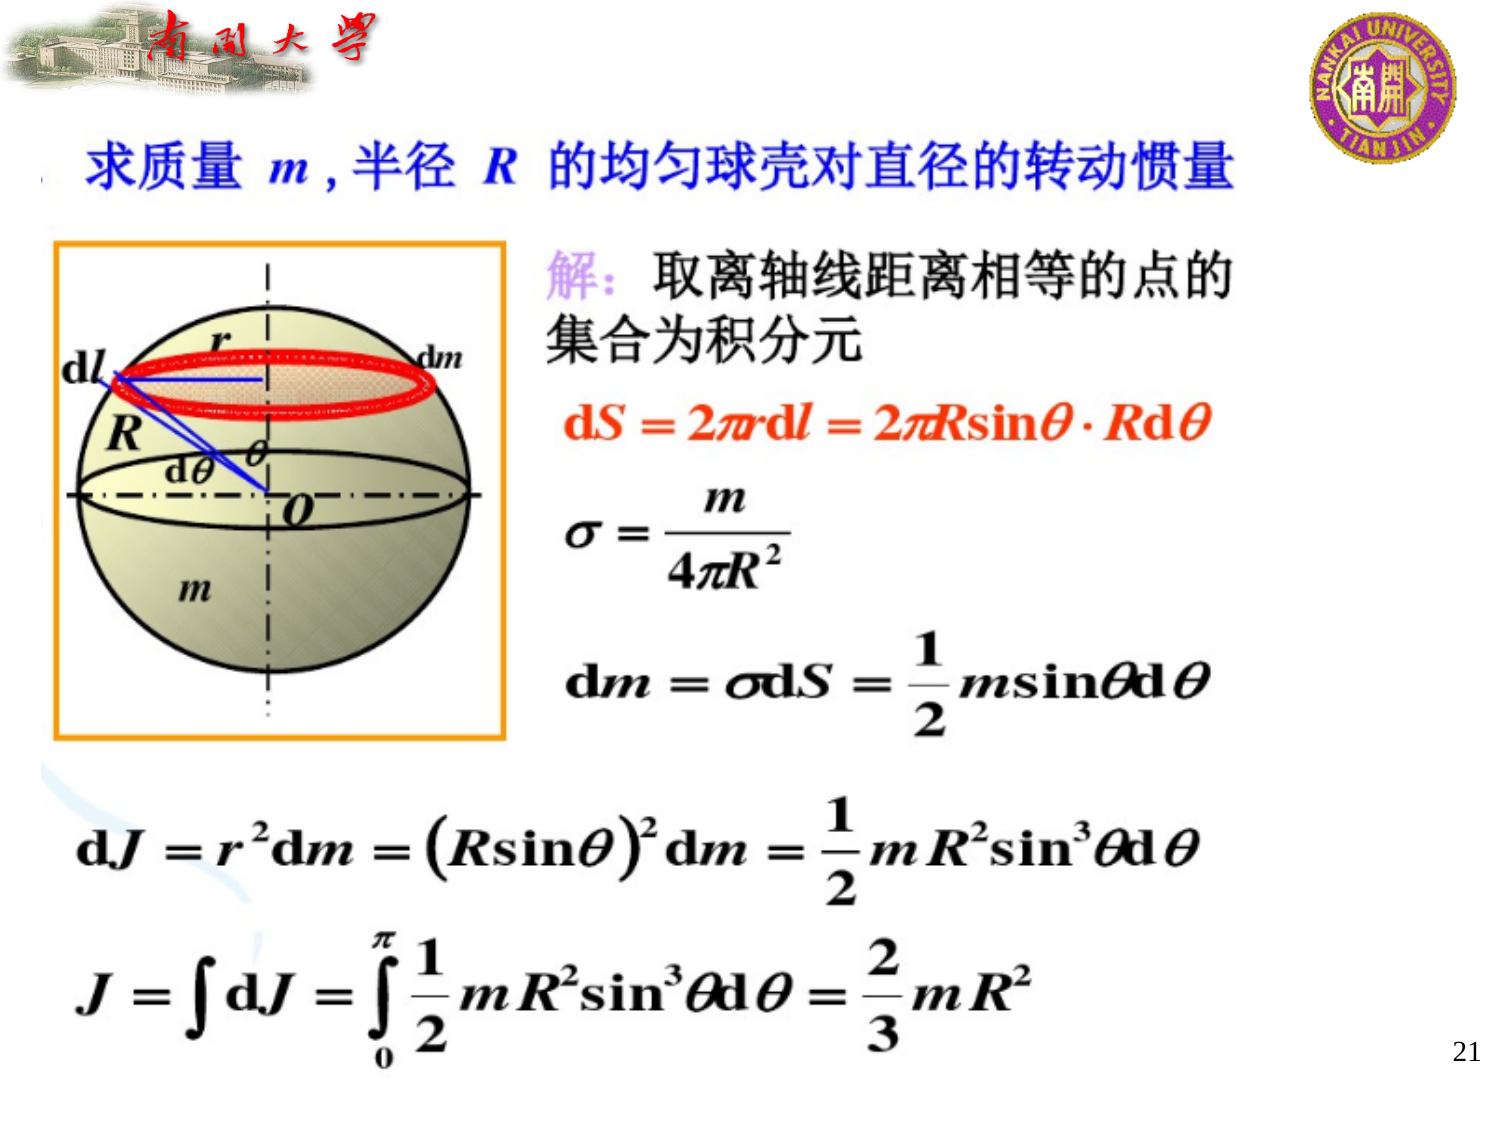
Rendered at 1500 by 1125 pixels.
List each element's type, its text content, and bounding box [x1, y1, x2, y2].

picture [40, 0, 1500, 1089]
picture [0, 0, 388, 100]
slide_number 21 [1184, 1024, 1498, 1101]
